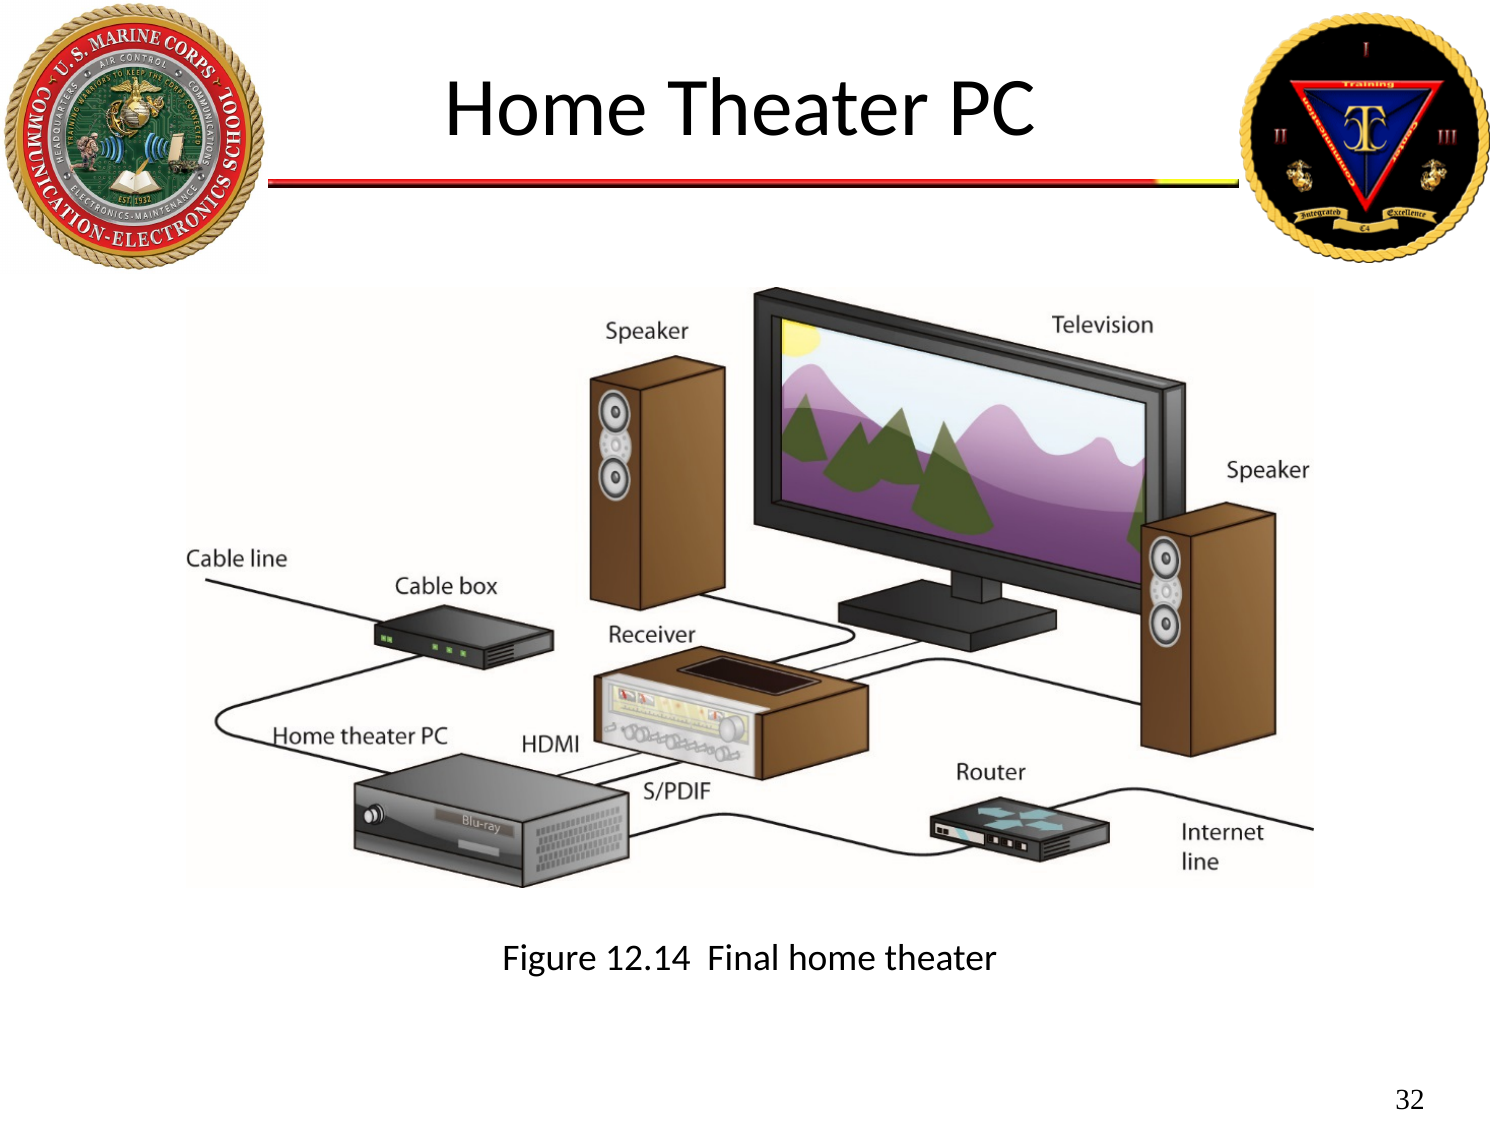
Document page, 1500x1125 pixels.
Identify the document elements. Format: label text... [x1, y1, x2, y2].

picture [0, 0, 268, 274]
picture [1239, 12, 1490, 263]
title Home Theater PC [75, 45, 1425, 233]
picture [186, 287, 1314, 888]
text_box Figure 12.14 Final home theater [487, 930, 1013, 987]
